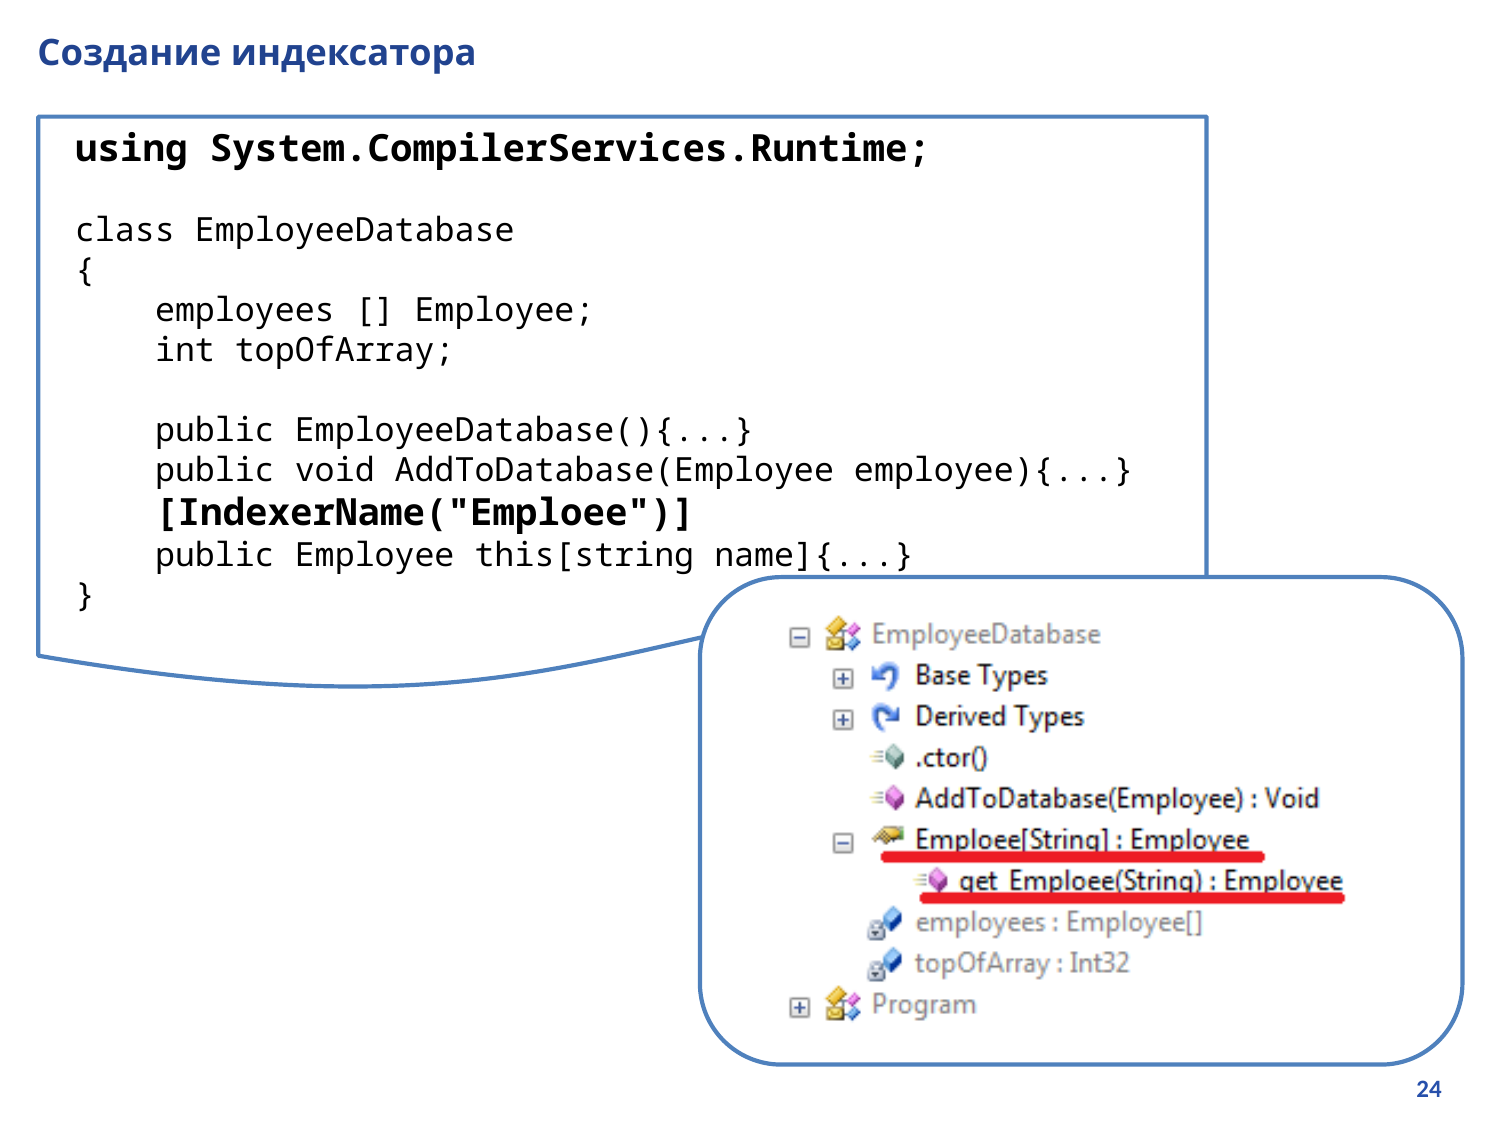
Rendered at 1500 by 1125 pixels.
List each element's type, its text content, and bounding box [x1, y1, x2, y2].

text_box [699, 576, 1463, 1065]
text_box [38, 116, 1207, 687]
title Создание индексатора [36, 29, 1469, 90]
